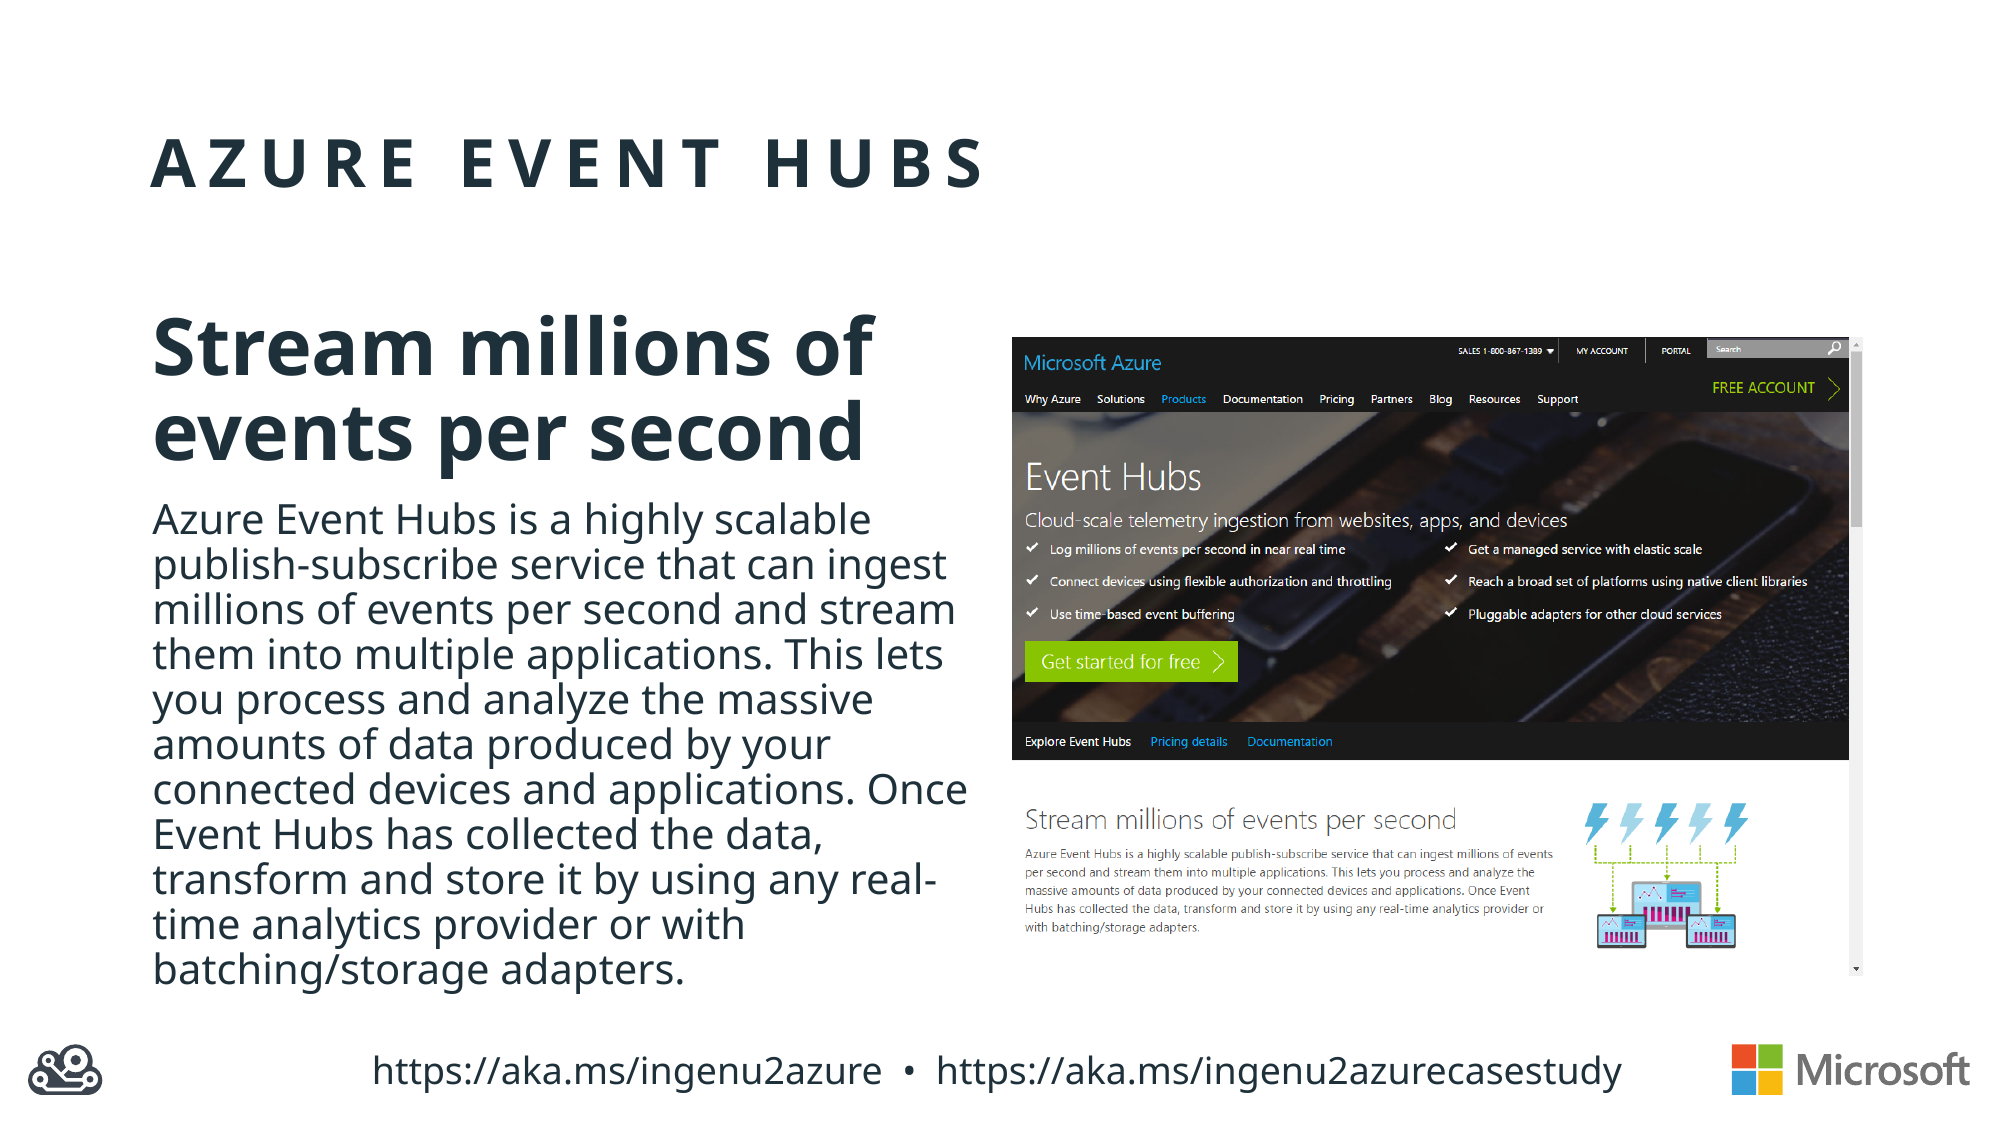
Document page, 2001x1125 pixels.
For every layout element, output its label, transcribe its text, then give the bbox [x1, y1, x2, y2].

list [1012, 337, 1863, 976]
title Azure Event Hubs [135, 57, 1860, 275]
list Stream millions of events per second Azure Event Hubs is a highly scalable publish-subscribe service that can ingest millions of events per second and stream them into multiple applications. This lets you process and analyze the massive amounts of data produced by your connected devices and applications. Once Event Hubs has collected the data, transform and store it by using any real-time analytics provider or with batching/storage adapters. [137, 299, 988, 1014]
text_box https://aka.ms/ingenu2azure • https://aka.ms/ingenu2azurecasestudy [357, 1039, 1638, 1100]
